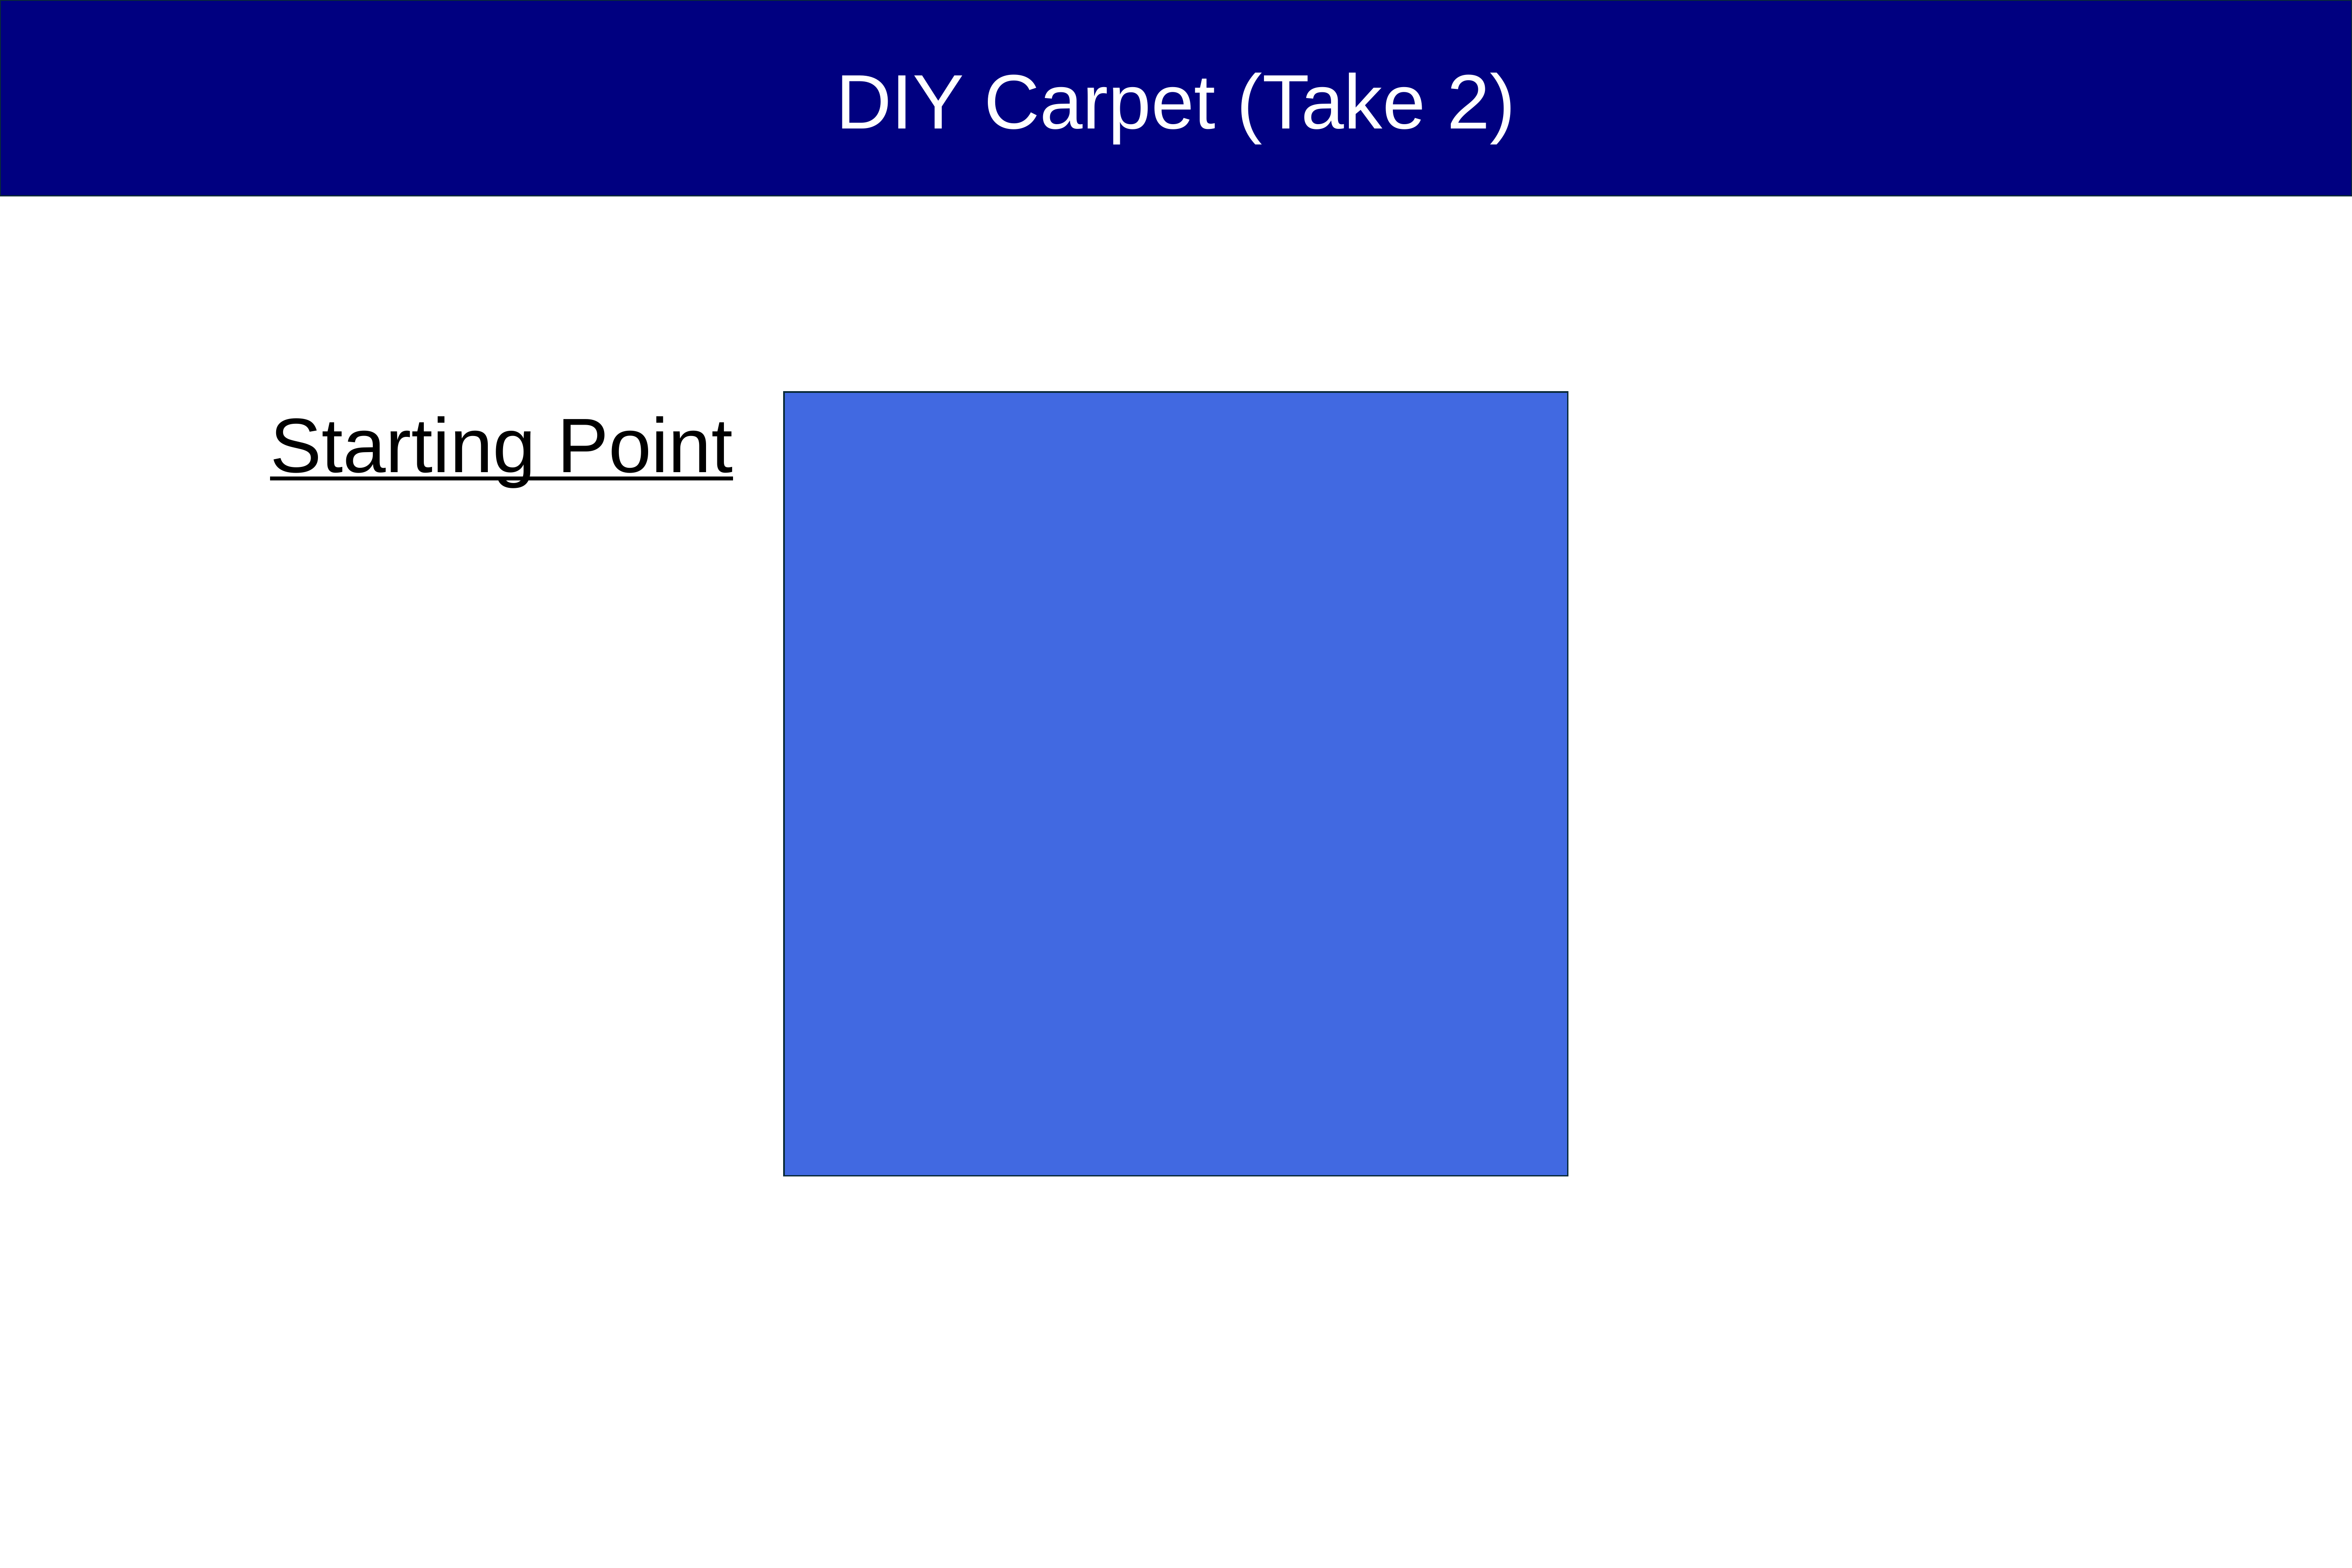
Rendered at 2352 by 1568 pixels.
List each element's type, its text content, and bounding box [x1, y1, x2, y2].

text_box DIY Carpet (Take 2) [0, 0, 2352, 196]
text_box Starting Point [264, 392, 740, 491]
text_box [783, 391, 1568, 1176]
